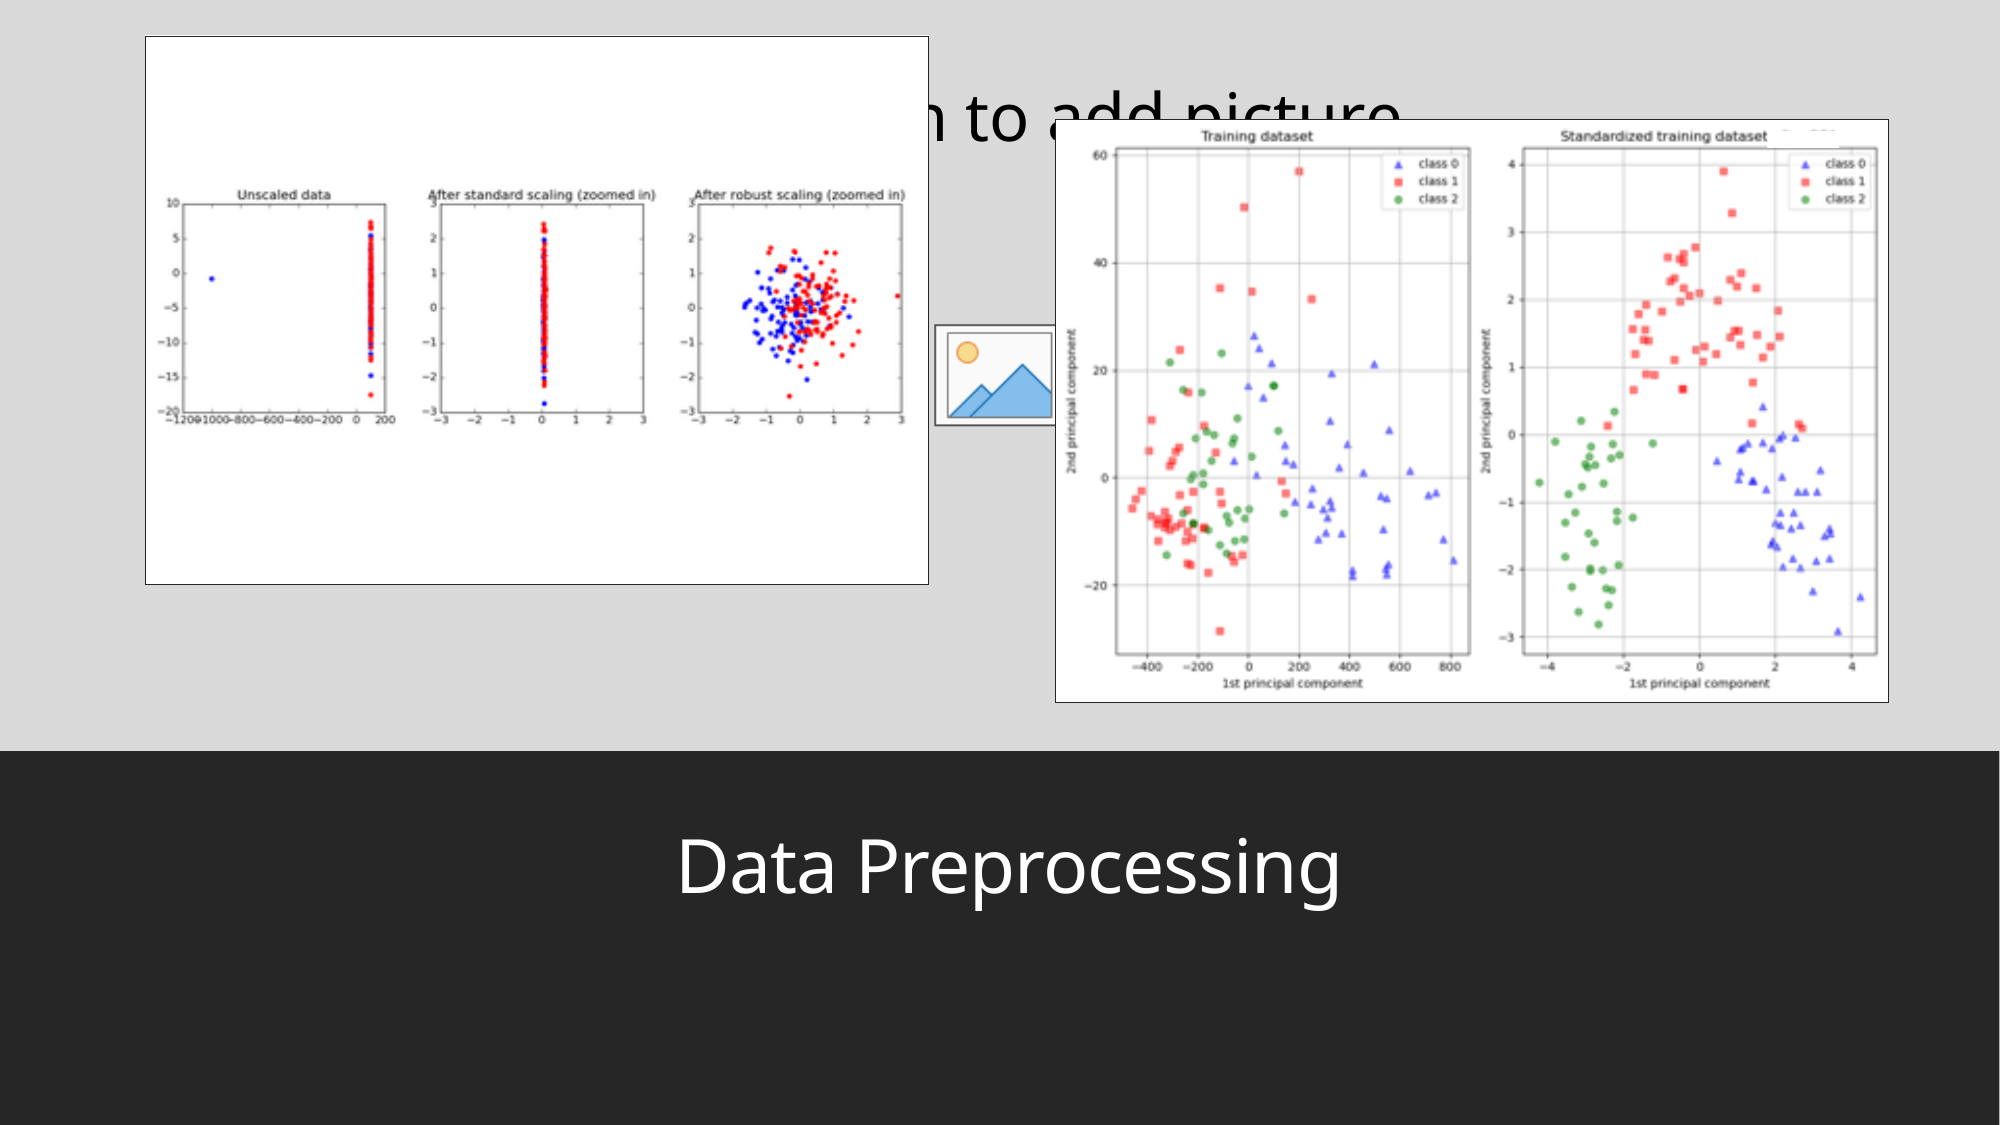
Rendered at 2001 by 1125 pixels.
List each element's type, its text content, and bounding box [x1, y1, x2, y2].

title Data Preprocessing [180, 787, 1839, 910]
picture [0, 0, 2000, 752]
